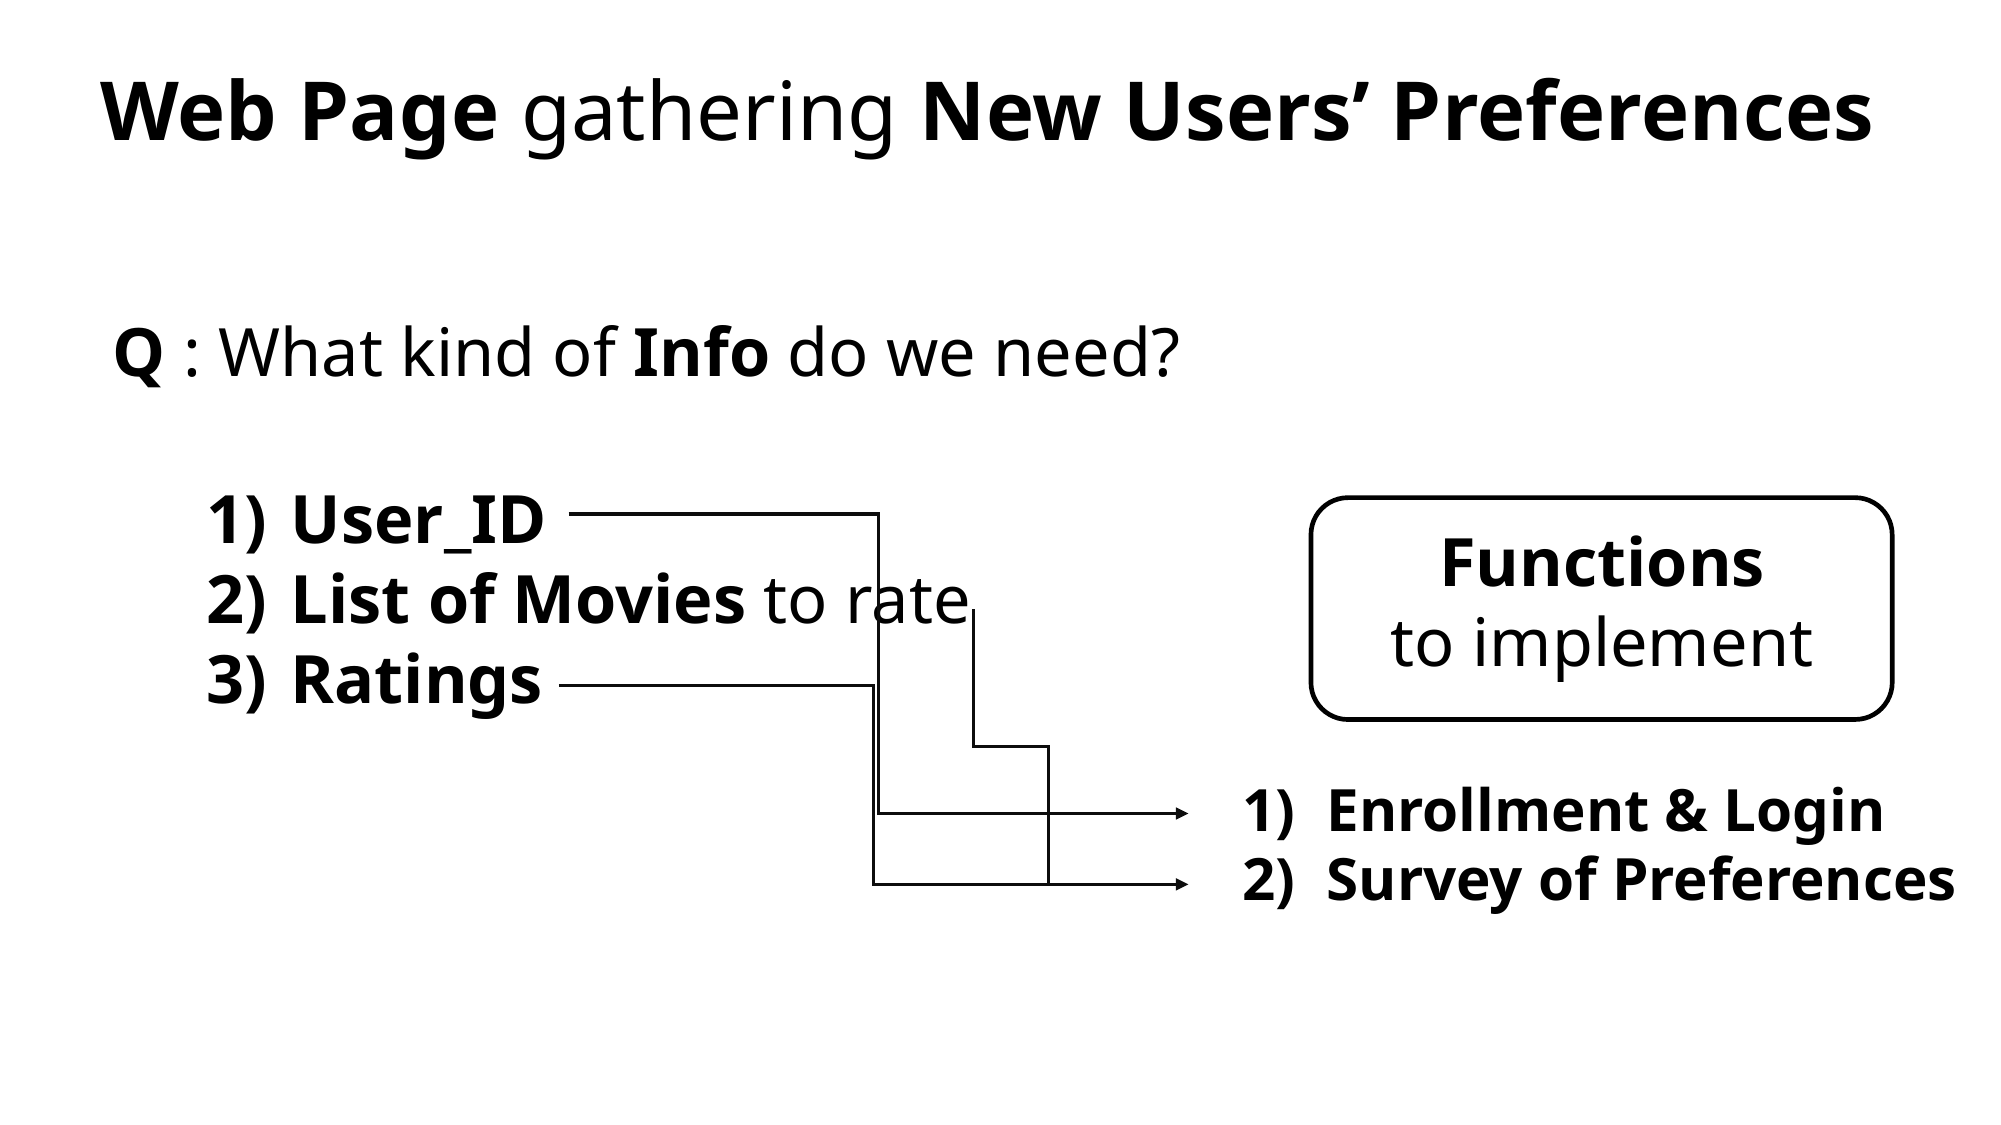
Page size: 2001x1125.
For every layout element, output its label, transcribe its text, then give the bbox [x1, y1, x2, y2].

text_box Q : What kind of Info do we need? [97, 287, 1474, 412]
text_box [558, 685, 1189, 885]
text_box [568, 514, 1189, 685]
title Web Page gathering New Users’ Preferences [85, 52, 1899, 177]
text_box User_ID List of Movies to rate Ratings [191, 439, 1024, 754]
text_box [1310, 497, 1893, 720]
text_box Enrollment & Login Survey of Preferences [1227, 685, 2000, 1000]
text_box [873, 709, 1149, 785]
